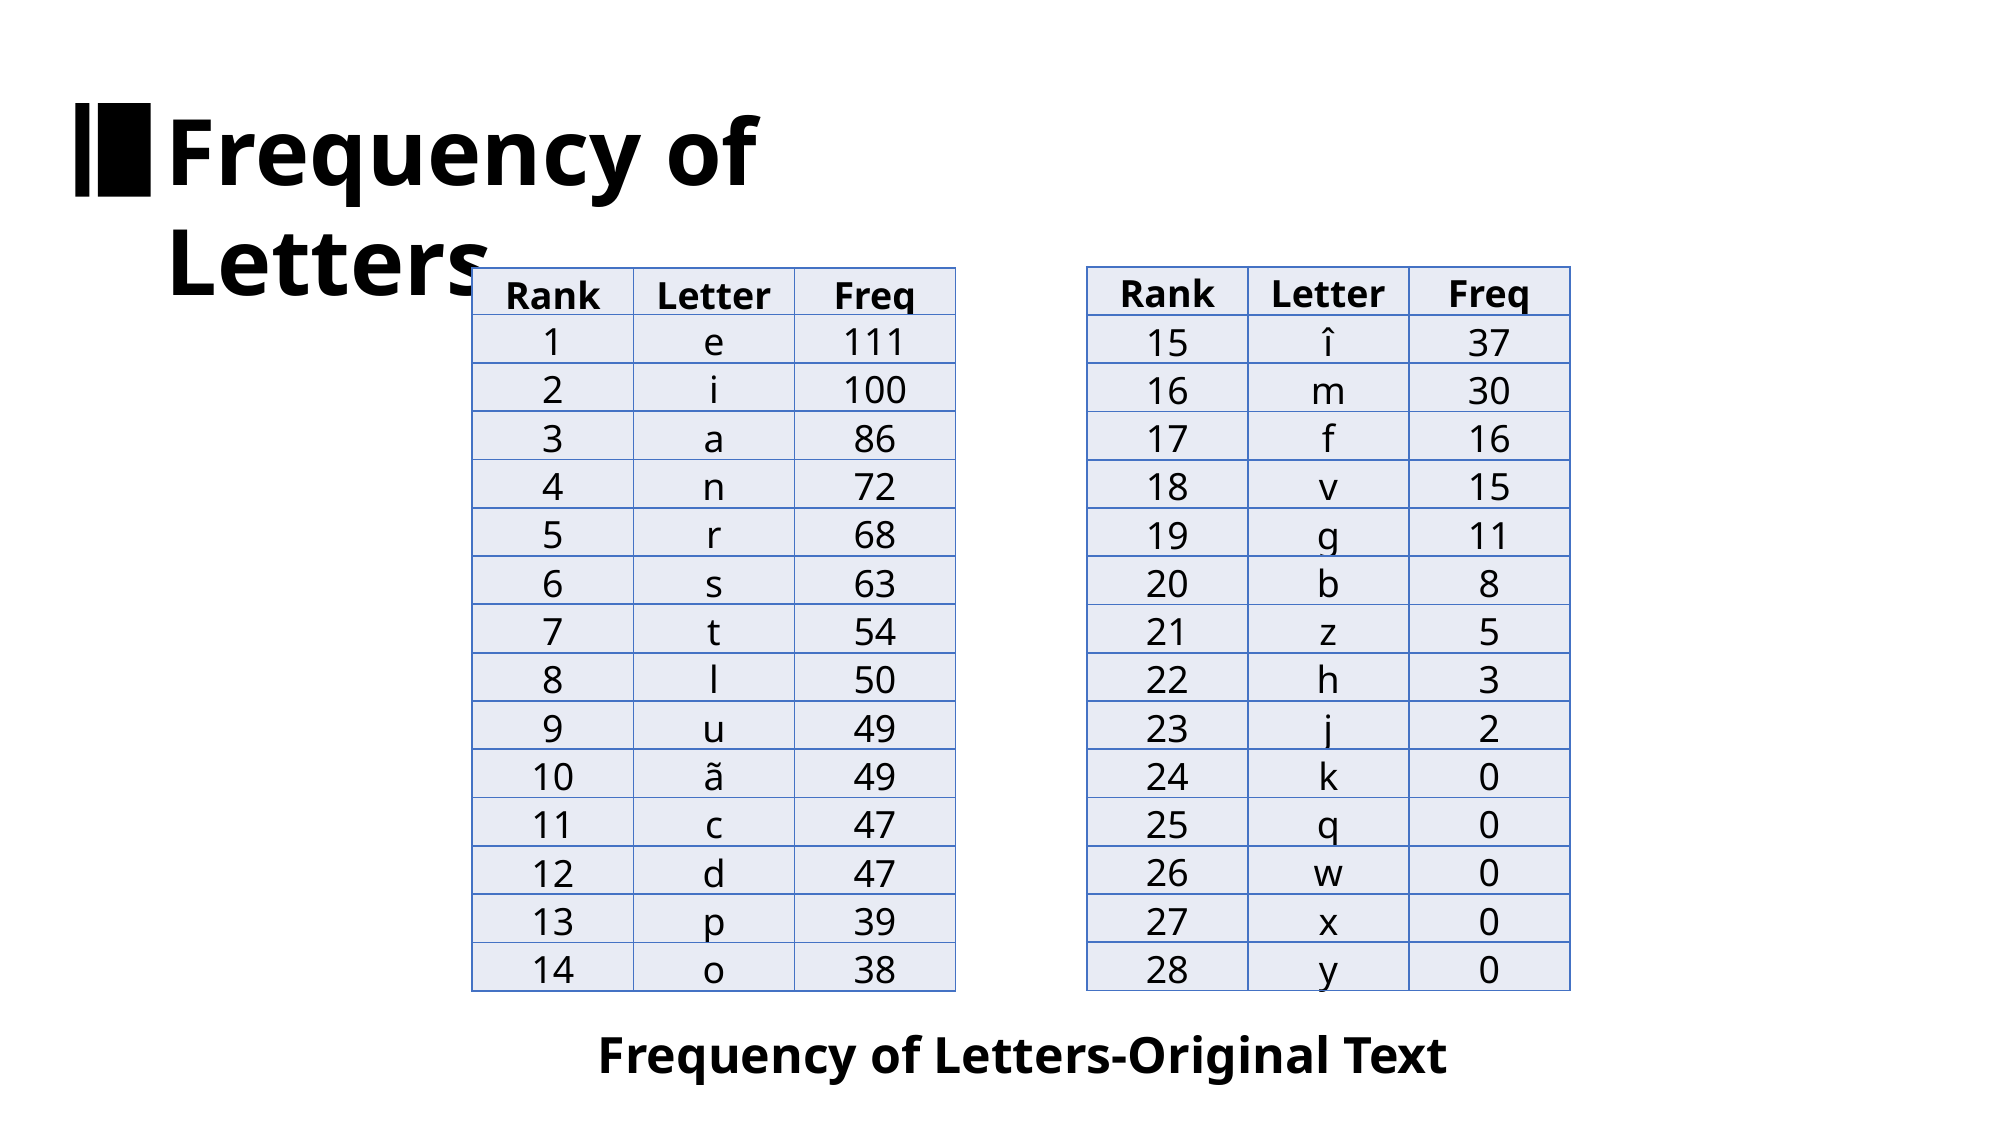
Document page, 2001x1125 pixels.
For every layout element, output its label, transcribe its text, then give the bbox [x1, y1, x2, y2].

table_cell 6 [473, 557, 633, 603]
table_cell 0 [1410, 750, 1569, 797]
table_cell v [1249, 461, 1408, 507]
table_cell 27 [1088, 895, 1247, 941]
table_cell 3 [1410, 654, 1569, 700]
table_cell 10 [473, 750, 633, 797]
table_cell n [634, 460, 794, 507]
table_cell x [1249, 895, 1408, 941]
table_cell z [1249, 605, 1408, 652]
table_cell 1 [473, 325, 633, 362]
table_cell u [634, 702, 794, 748]
table_cell 4 [473, 460, 633, 507]
table_cell 18 [1088, 461, 1247, 507]
table_cell 0 [1410, 847, 1569, 893]
table_cell 5 [1410, 605, 1569, 652]
table_cell s [634, 557, 794, 603]
table_cell 24 [1088, 750, 1247, 797]
table_cell 68 [795, 509, 955, 555]
table_cell 19 [1088, 509, 1247, 555]
table_cell b [1249, 557, 1408, 604]
table_cell 47 [795, 847, 955, 893]
table_header Freq [1410, 268, 1569, 314]
table_cell 49 [795, 702, 955, 748]
table_cell k [1249, 750, 1408, 797]
table_cell 20 [1088, 557, 1247, 604]
table_cell g [1249, 509, 1408, 555]
table_cell 23 [1088, 702, 1247, 748]
table_cell î [1249, 316, 1408, 362]
table_cell 2 [473, 364, 633, 410]
table_cell 8 [473, 654, 633, 700]
table_header Rank [1107, 268, 1247, 314]
table_cell d [634, 847, 794, 893]
table_cell 0 [1410, 943, 1569, 990]
table_cell 0 [1410, 895, 1569, 941]
table_cell 17 [1088, 412, 1247, 459]
table_cell 5 [473, 509, 633, 555]
table_cell 100 [795, 364, 955, 410]
table_cell 16 [1088, 364, 1247, 411]
table_cell 14 [473, 943, 633, 990]
table_header Letter [1249, 268, 1408, 314]
table_cell i [634, 364, 794, 410]
text_box Frequency of Letters-Original Text [582, 1016, 1464, 1092]
table_cell 21 [1088, 605, 1247, 652]
table_cell l [634, 654, 794, 700]
table_cell 25 [1088, 798, 1247, 845]
table_cell 0 [1410, 798, 1569, 845]
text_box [75, 86, 1107, 325]
table_cell 16 [1410, 412, 1569, 459]
table_cell p [634, 895, 794, 942]
table_cell f [1249, 412, 1408, 459]
table_cell 38 [795, 943, 955, 990]
table_cell q [1249, 798, 1408, 845]
table_cell 13 [473, 895, 633, 942]
table_cell 50 [795, 654, 955, 700]
table_cell j [1249, 702, 1408, 748]
table_cell 15 [1410, 461, 1569, 507]
table_cell 39 [795, 895, 955, 942]
table_cell 30 [1410, 364, 1569, 411]
table_cell m [1249, 364, 1408, 411]
table_cell a [634, 412, 794, 459]
table_cell 11 [1410, 509, 1569, 555]
table_cell 28 [1088, 943, 1247, 990]
table_cell 63 [795, 557, 955, 603]
table_cell 12 [473, 847, 633, 893]
table_cell 9 [473, 702, 633, 748]
table_cell c [634, 798, 794, 845]
table_cell 22 [1088, 654, 1247, 700]
table_cell 8 [1410, 557, 1569, 604]
table_cell 26 [1088, 847, 1247, 893]
table_cell t [634, 605, 794, 652]
table_cell 3 [473, 412, 633, 459]
table_cell r [634, 509, 794, 555]
table_cell 7 [473, 605, 633, 652]
table_cell h [1249, 654, 1408, 700]
table_cell 49 [795, 750, 955, 797]
table_cell y [1249, 943, 1408, 990]
table_cell 86 [795, 412, 955, 459]
table_cell 111 [795, 325, 955, 362]
table_cell 15 [1088, 316, 1247, 362]
table_cell 72 [795, 460, 955, 507]
table_cell 47 [795, 798, 955, 845]
table_cell w [1249, 847, 1408, 893]
table_cell 2 [1410, 702, 1569, 748]
table_cell 54 [795, 605, 955, 652]
table_cell ã [634, 750, 794, 797]
table_cell e [634, 325, 794, 362]
table_cell 37 [1410, 316, 1569, 362]
table_cell 11 [473, 798, 633, 845]
table_cell o [634, 943, 794, 990]
